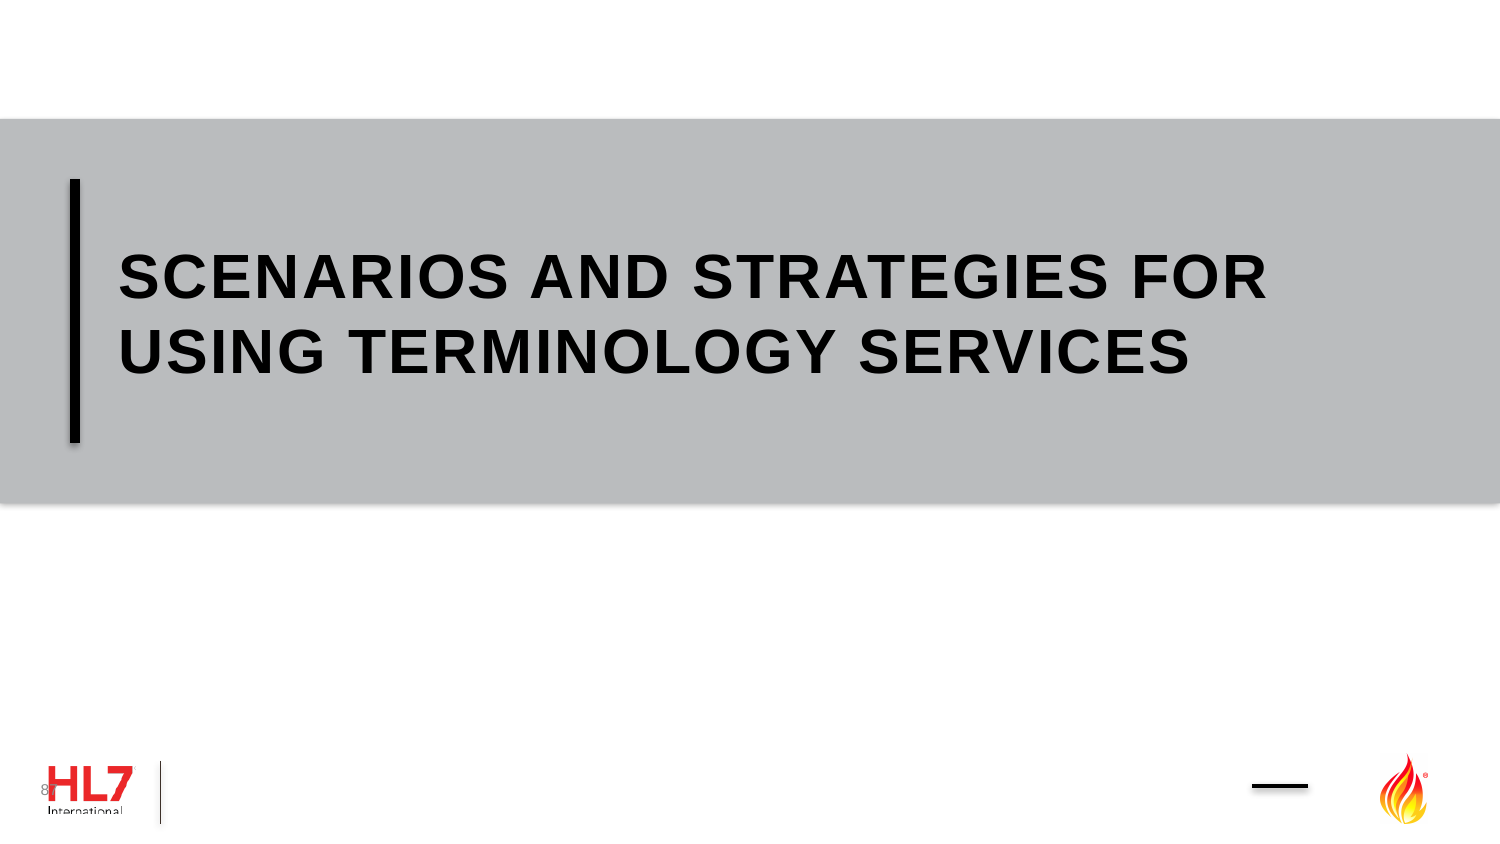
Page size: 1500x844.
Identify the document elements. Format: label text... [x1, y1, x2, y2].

text_box 87 [29, 775, 148, 803]
title Scenarios and strategies for using Terminology serviceS [118, 144, 1441, 478]
picture [1380, 753, 1428, 824]
